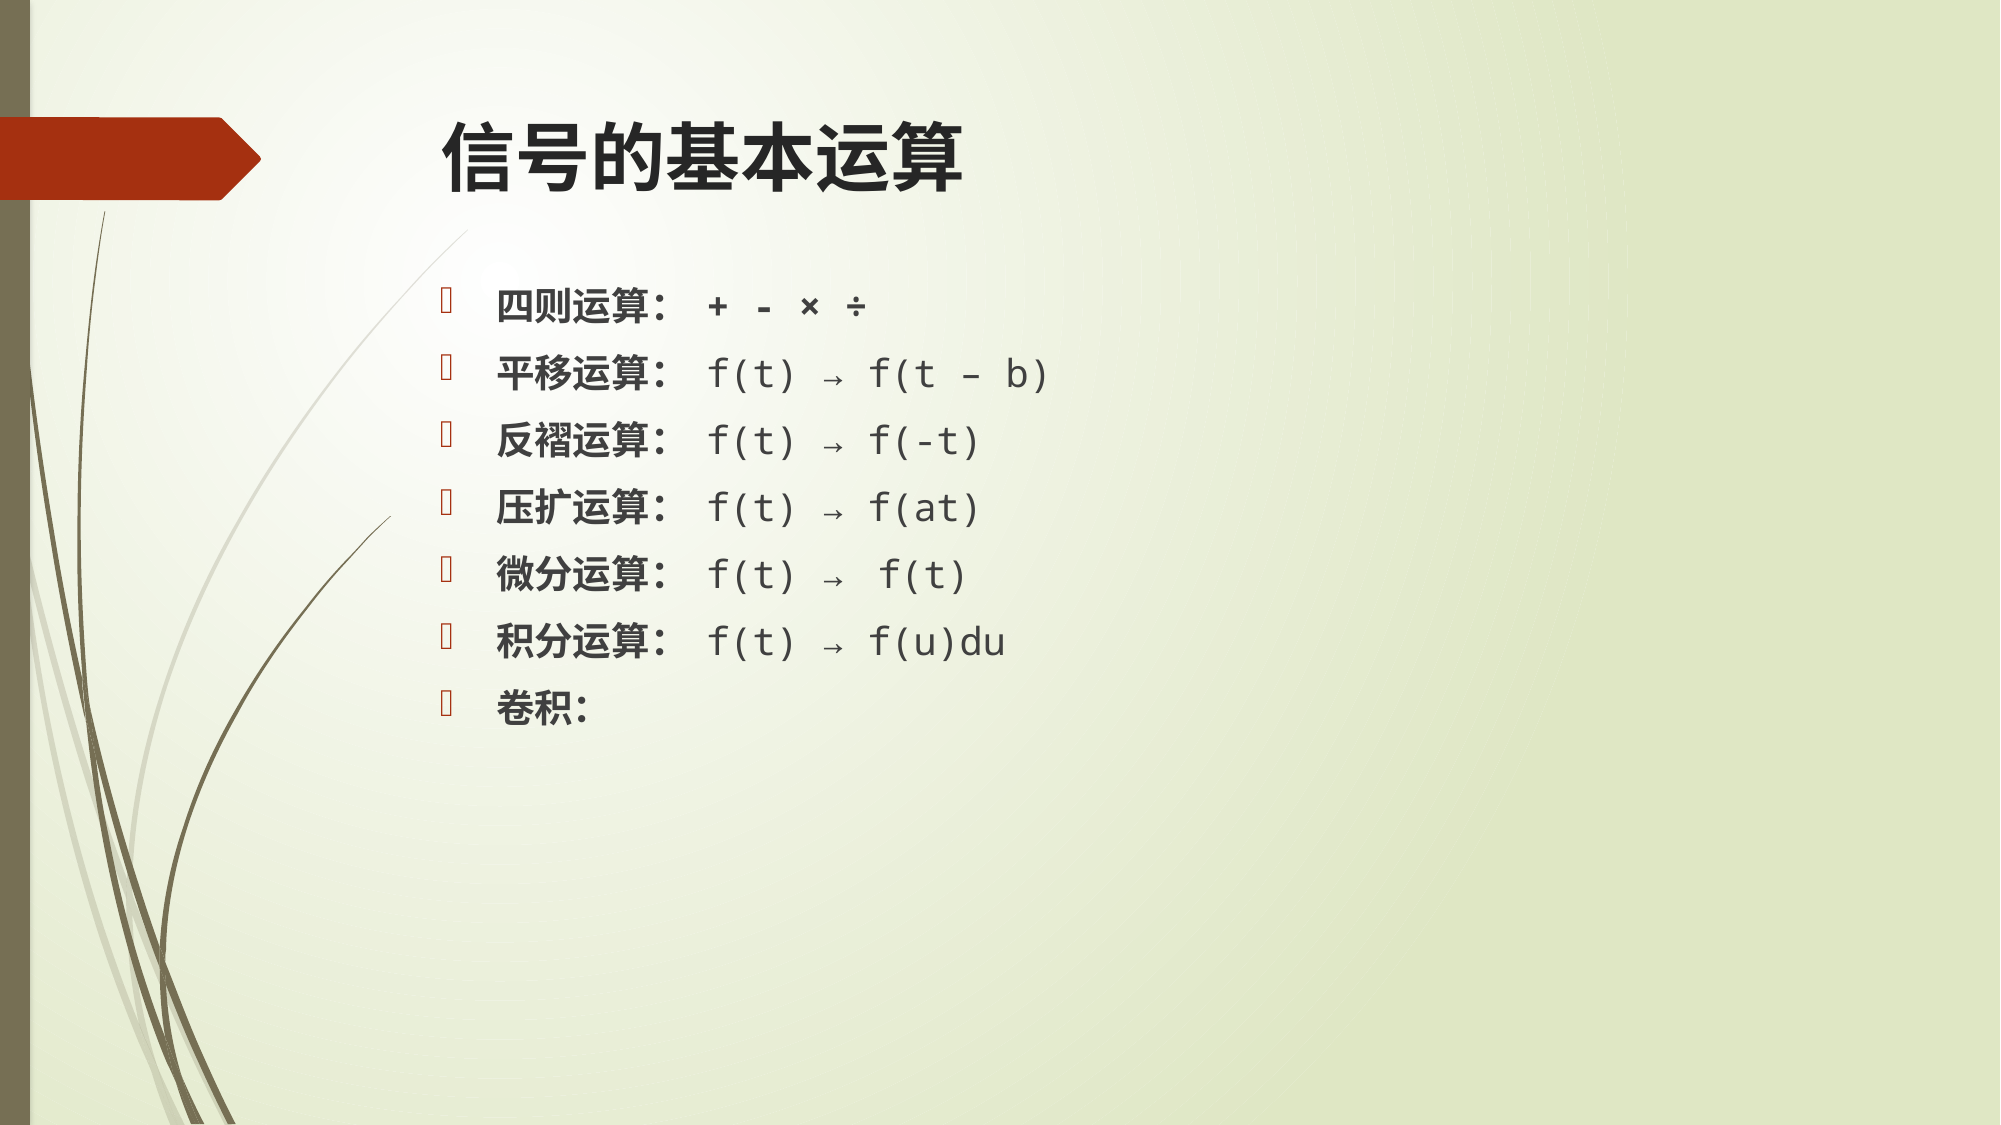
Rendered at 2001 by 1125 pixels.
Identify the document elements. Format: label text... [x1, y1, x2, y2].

title 信号的基本运算 [425, 102, 1888, 313]
